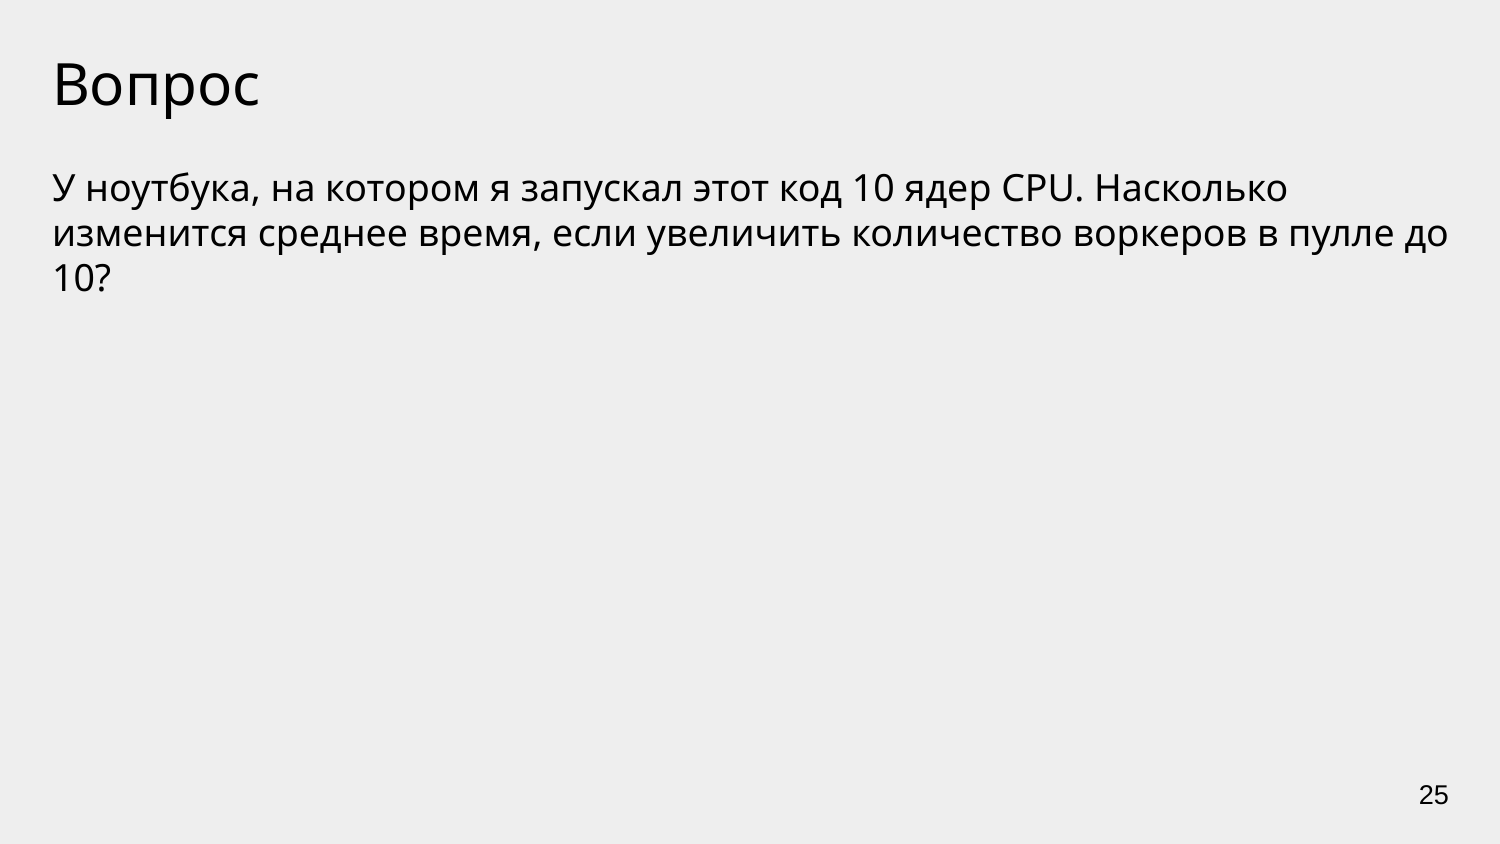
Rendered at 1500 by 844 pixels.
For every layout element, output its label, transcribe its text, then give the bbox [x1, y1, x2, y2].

title Вопрос [37, 32, 1477, 147]
slide_number ‹#› [1387, 762, 1480, 830]
list У ноутбука, на котором я запускал этот код 10 ядер CPU. Насколько изменится среднее время, если увеличить количество воркеров в пулле до 10? [37, 149, 1480, 761]
